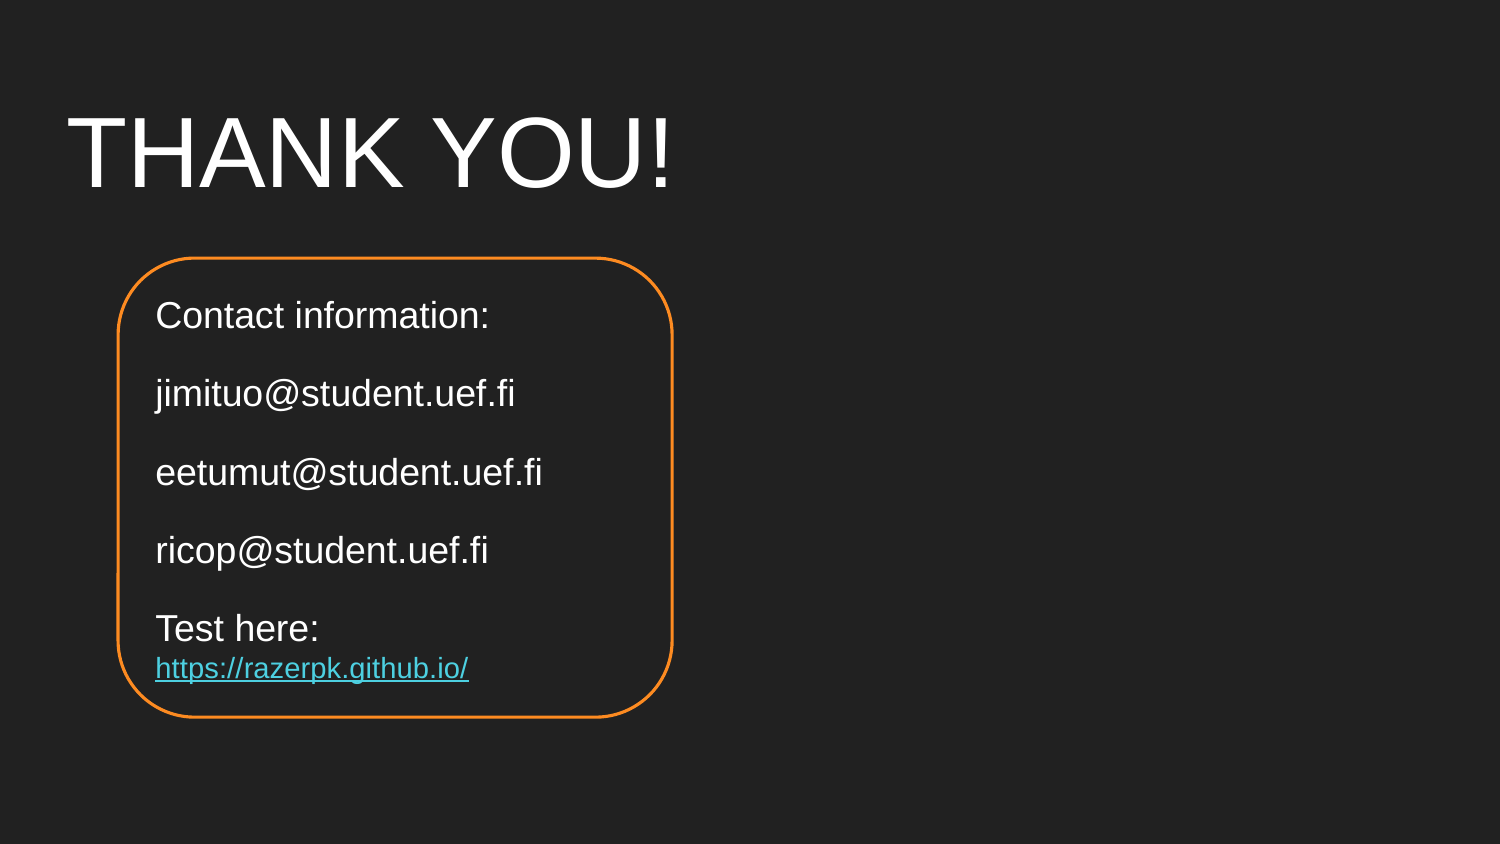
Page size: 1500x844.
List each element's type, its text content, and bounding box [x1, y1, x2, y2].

text_box Contact information: jimituo@student.uef.fi eetumut@student.uef.fi ricop@student.uef.fi Test here: https://razerpk.github.io/ [118, 258, 673, 718]
title THANK YOU! [51, 72, 750, 220]
